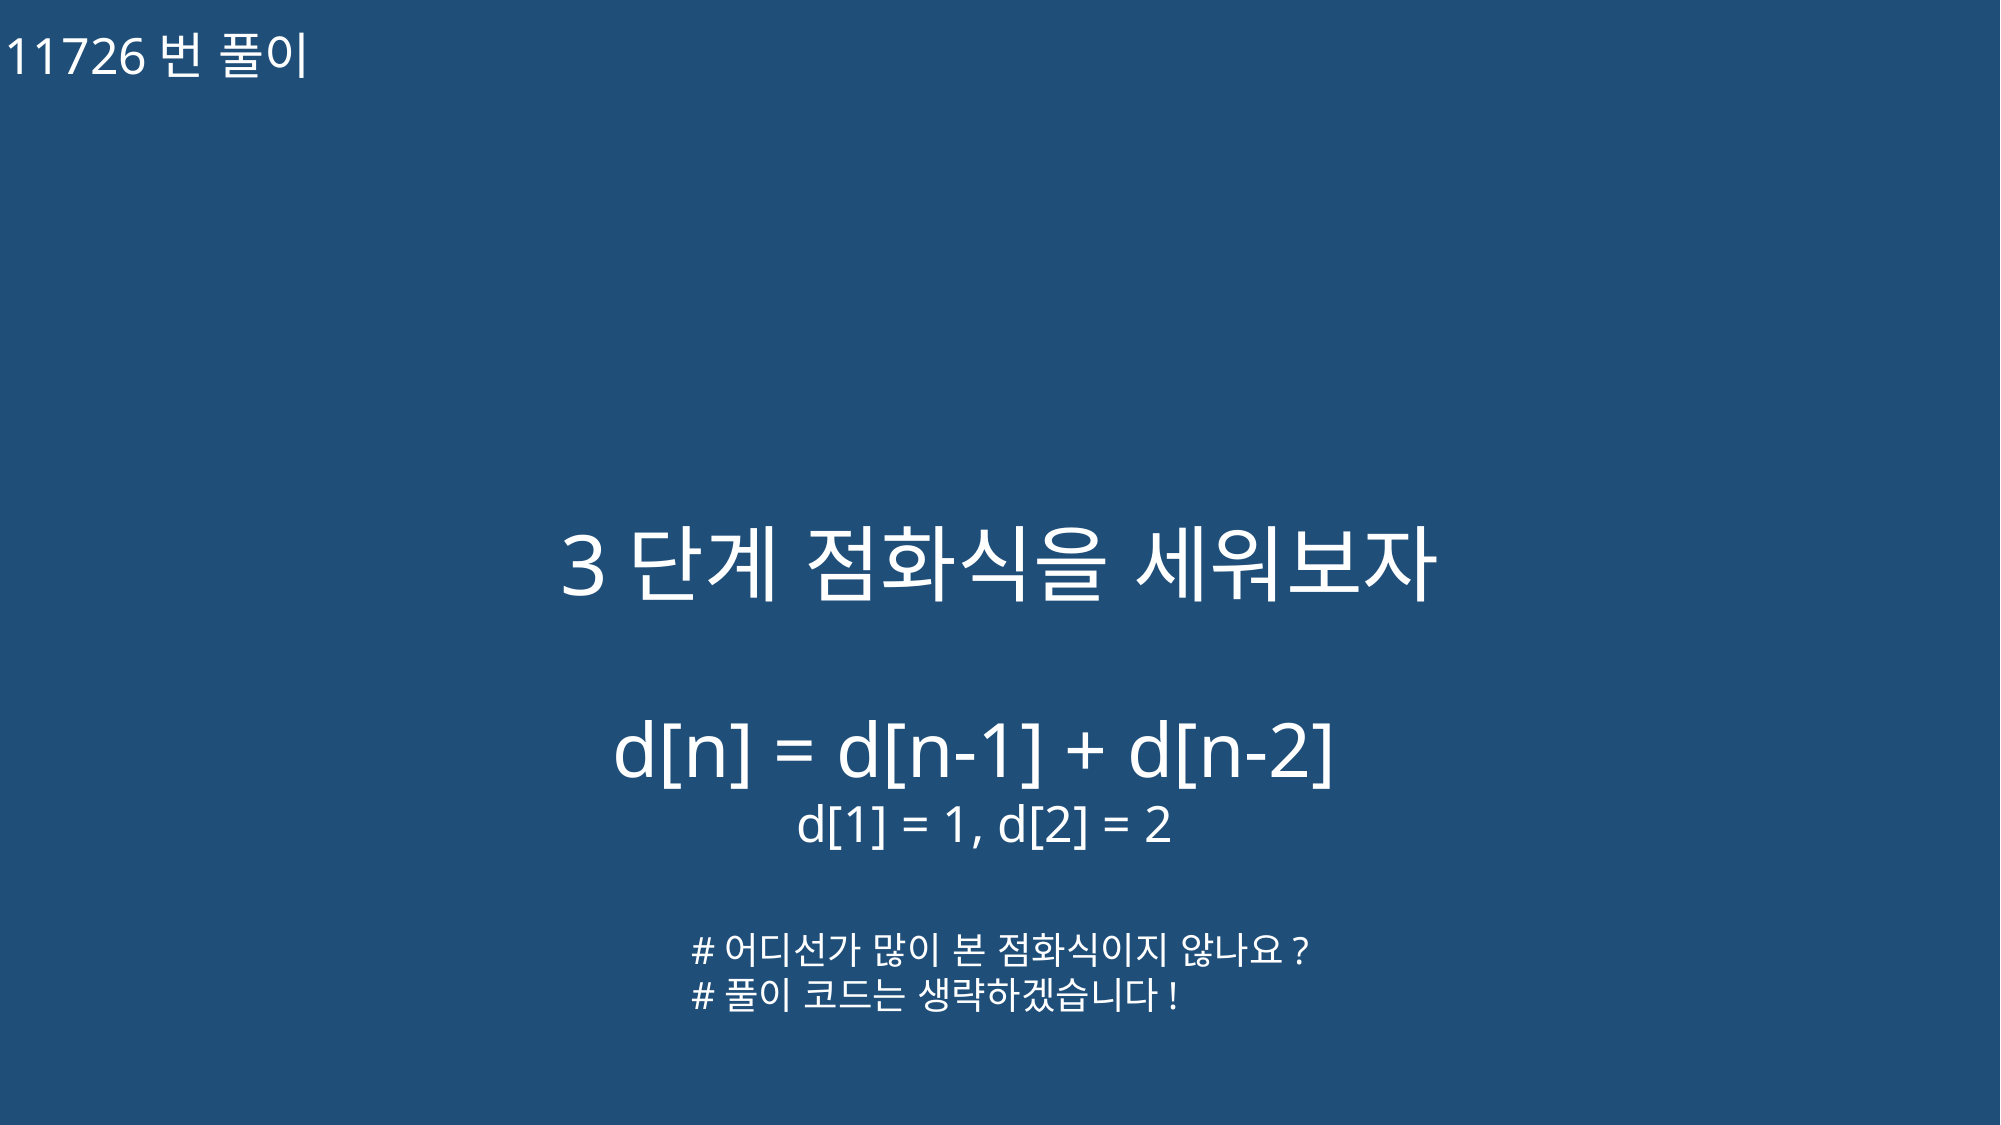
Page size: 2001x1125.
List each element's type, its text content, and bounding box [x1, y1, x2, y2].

text_box 11726번 풀이 [0, 17, 326, 92]
text_box #어디선가 많이 본 점화식이지 않나요? #풀이 코드는 생략하겠습니다! [676, 919, 1324, 1025]
text_box 3단계 점화식을 세워보자 [545, 504, 1455, 620]
text_box d[n] = d[n-1] + d[n-2] d[1] = 1, d[2] = 2 [597, 694, 1372, 860]
